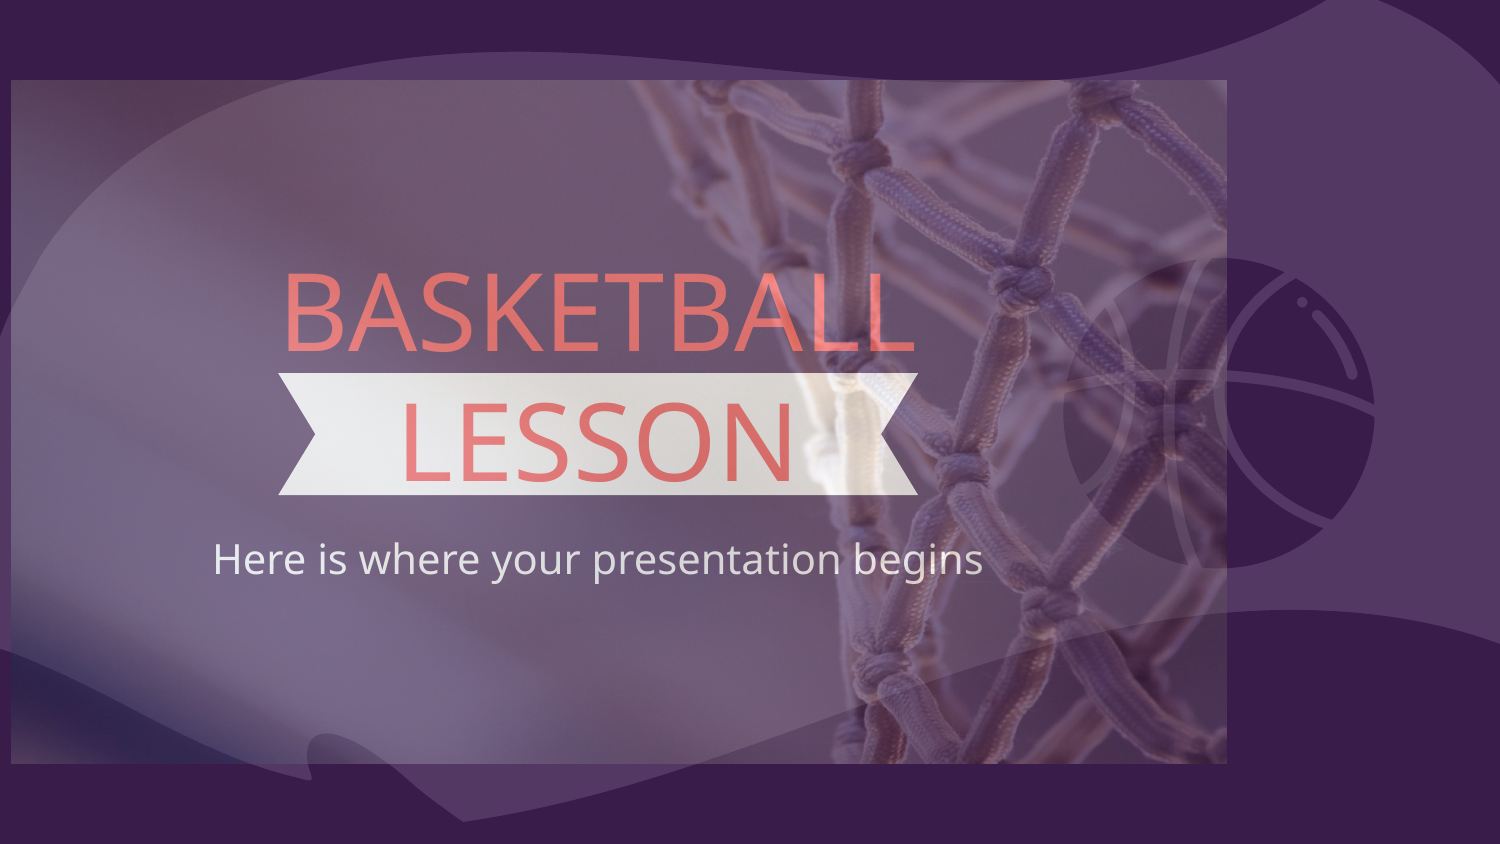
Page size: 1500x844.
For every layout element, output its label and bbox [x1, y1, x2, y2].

picture [10, 79, 1227, 764]
text_box [1230, 257, 1375, 569]
